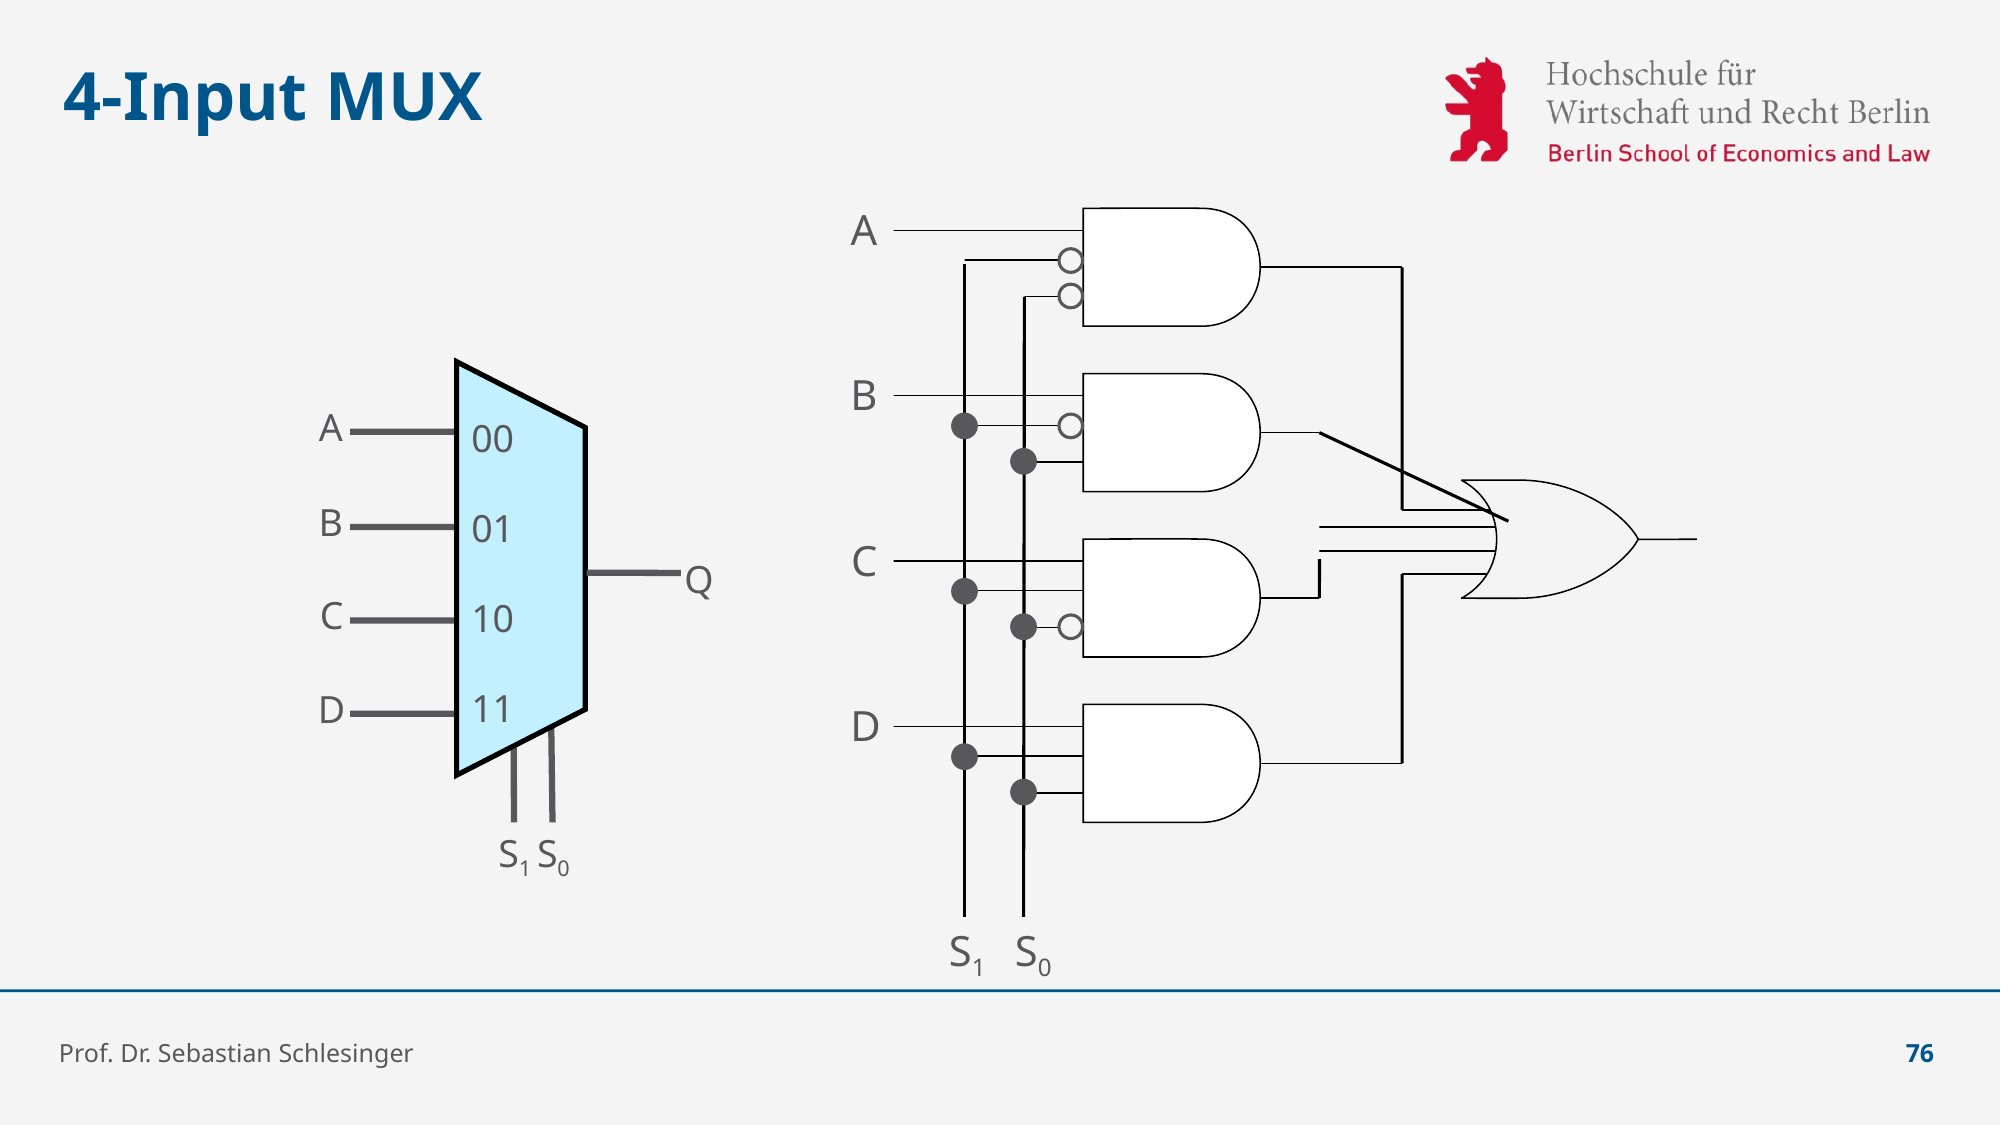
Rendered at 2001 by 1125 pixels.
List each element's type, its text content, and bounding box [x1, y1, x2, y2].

text_box [952, 413, 964, 439]
text_box [1083, 208, 1261, 327]
text_box [1058, 283, 1084, 309]
picture [1434, 54, 1937, 170]
text_box A [835, 196, 893, 262]
text_box B [835, 361, 893, 427]
text_box [952, 744, 964, 769]
text_box C [836, 527, 893, 592]
text_box [1083, 538, 1261, 657]
text_box [1083, 704, 1261, 823]
text_box [965, 413, 977, 439]
text_box [1058, 413, 1084, 439]
text_box [1011, 449, 1023, 474]
text_box S1 [934, 916, 1000, 989]
text_box 00 01 10 11 [456, 407, 529, 738]
text_box D [835, 692, 896, 758]
text_box [1011, 614, 1023, 640]
text_box [1025, 614, 1036, 639]
text_box [1011, 779, 1023, 805]
text_box [1058, 248, 1084, 273]
text_box S0 [1000, 916, 1067, 989]
list [59, 212, 1083, 943]
text_box Q [669, 549, 729, 609]
footer Prof. Dr. Sebastian Schlesinger [58, 1012, 1440, 1072]
text_box [1058, 614, 1084, 640]
slide_number 76 [1805, 1012, 1941, 1072]
text_box [965, 579, 977, 604]
text_box [1025, 779, 1036, 805]
list [1026, 212, 1941, 943]
text_box [1025, 449, 1036, 474]
title 4-Input MUX [63, 53, 1314, 148]
text_box [952, 579, 964, 604]
text_box [965, 744, 977, 769]
text_box [1083, 373, 1261, 492]
text_box [1461, 480, 1639, 599]
